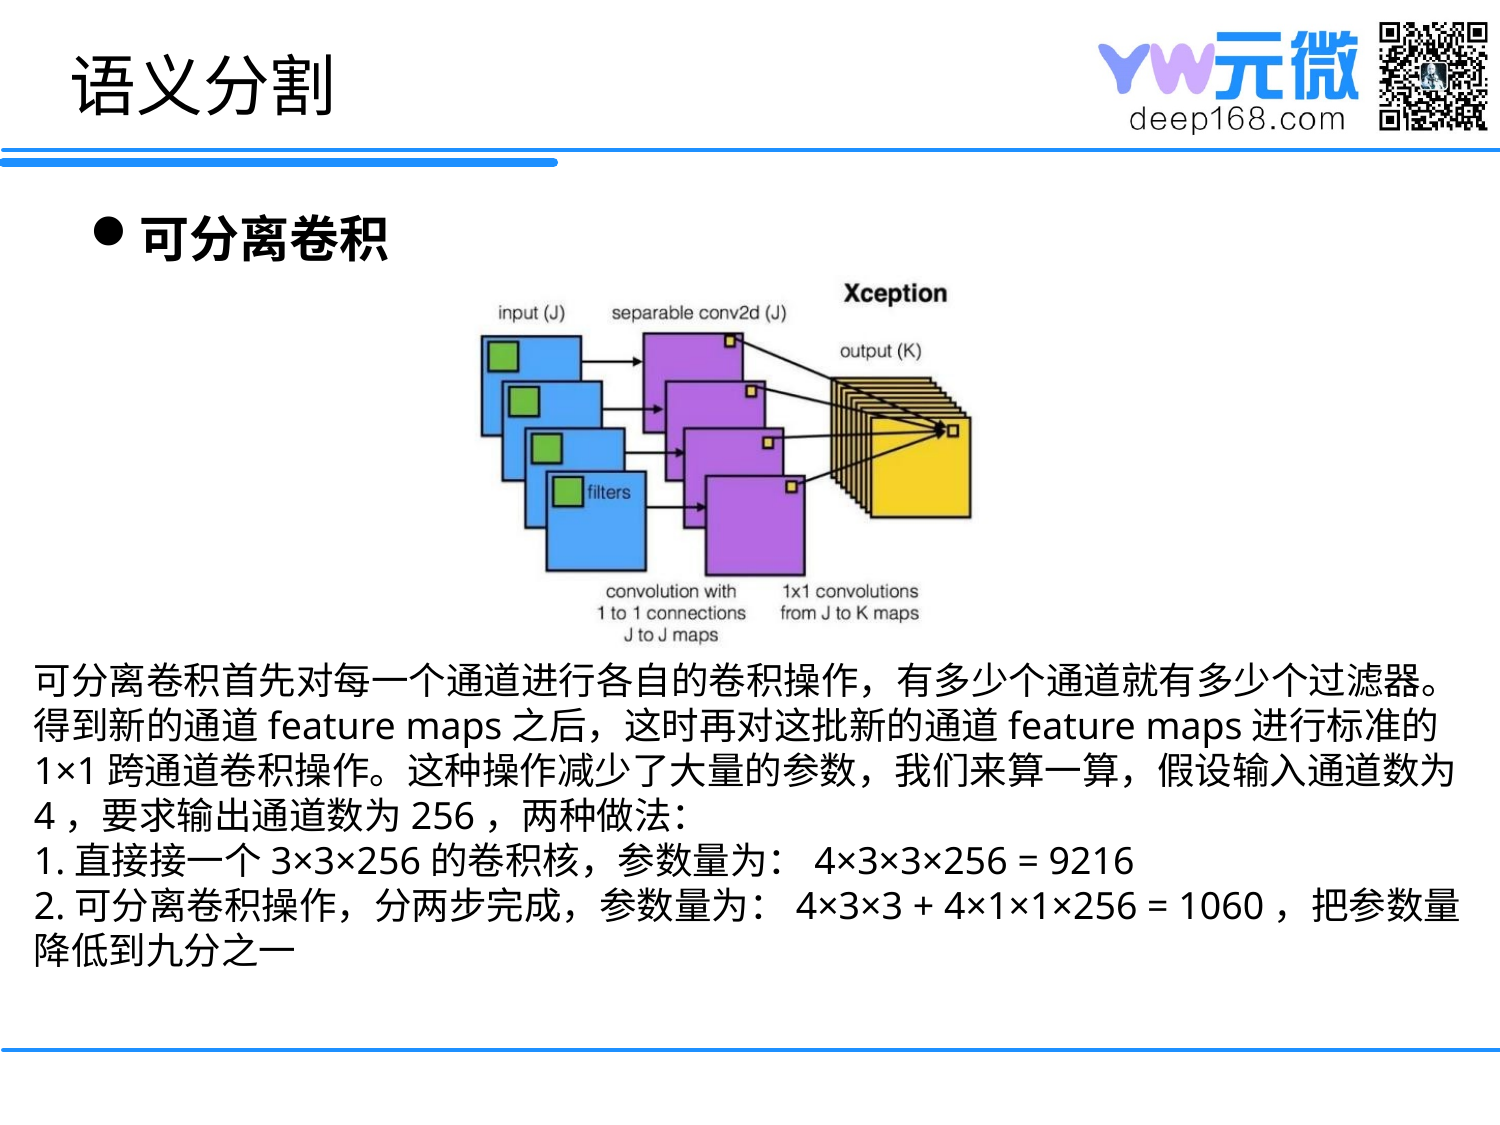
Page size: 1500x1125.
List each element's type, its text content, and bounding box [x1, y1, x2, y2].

text_box 可分离卷积 [75, 199, 1500, 275]
text_box 语义分割 [55, 35, 352, 131]
text_box 可分离卷积首先对每一个通道进行各自的卷积操作，有多少个通道就有多少个过滤器。得到新的通道feature maps之后，这时再对这批新的通道feature maps进行标准的1×1跨通道卷积操作。这种操作减少了大量的参数，我们来算一算，假设输入通道数为4，要求输出通道数为256，两种做法： 1.直接接一个3×3×256的卷积核，参数量为：4×3×3×256 = 9216 2.可分离卷积操作，分两步完成，参数量为：4×3×3 + 4×1×1×256 = 1060，把参数量降低到九分之一 [19, 649, 1497, 980]
picture [424, 274, 1047, 651]
picture [1091, 13, 1496, 139]
